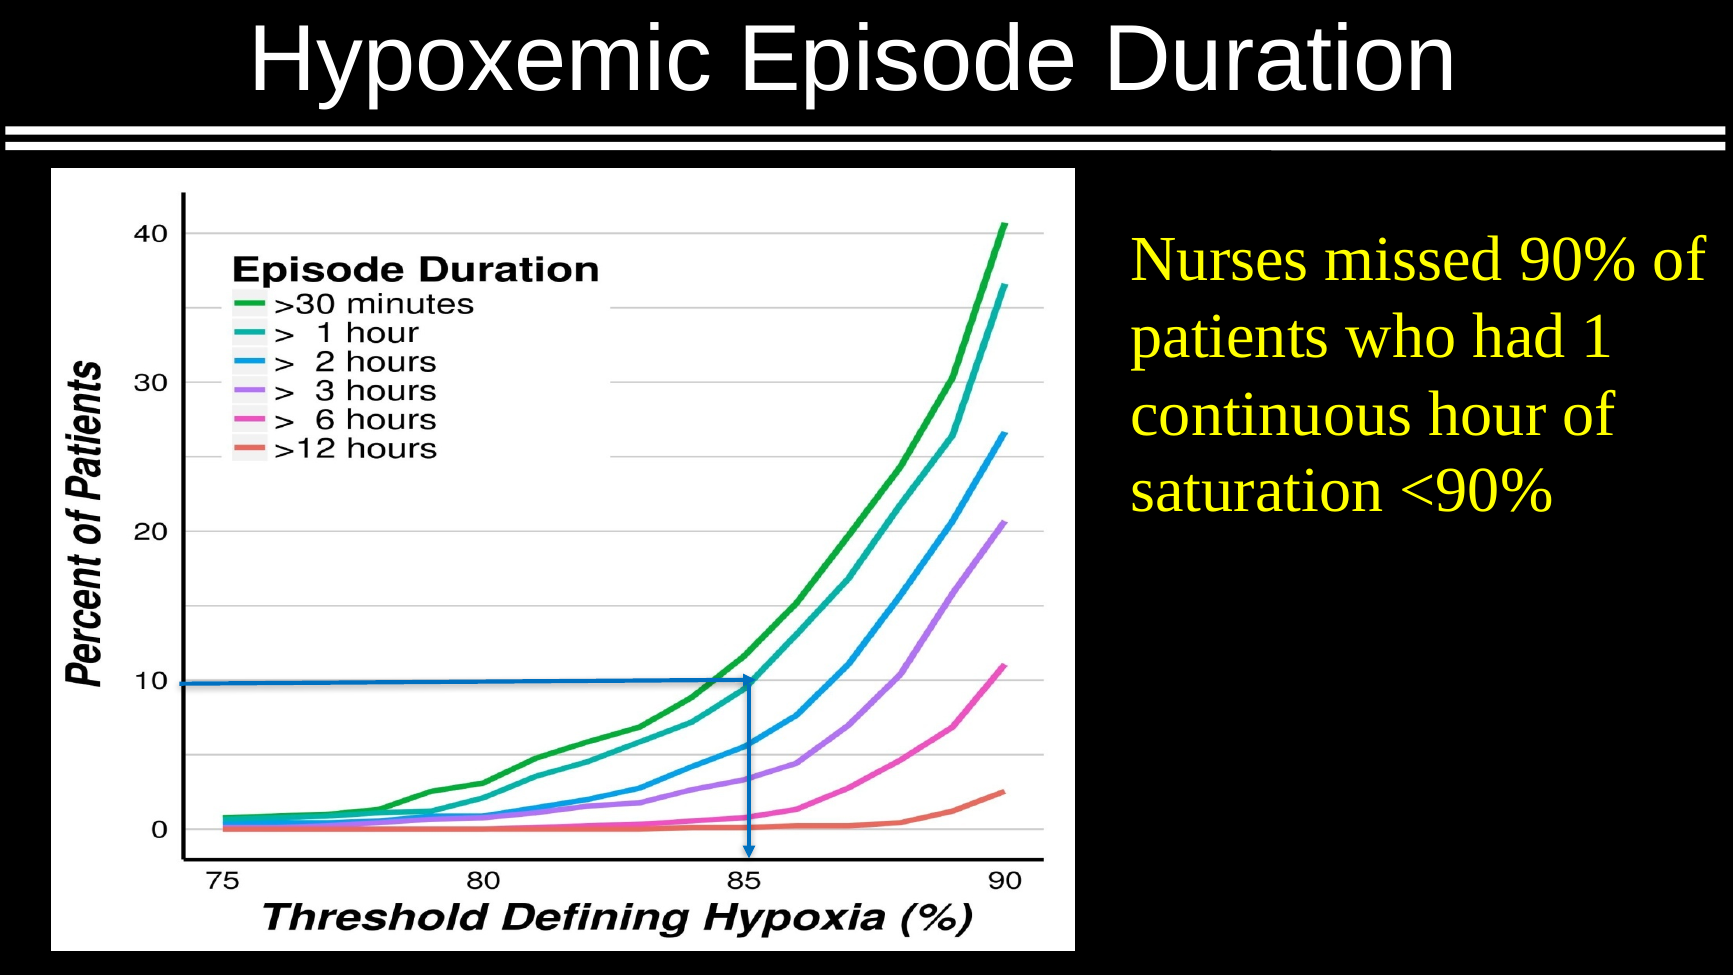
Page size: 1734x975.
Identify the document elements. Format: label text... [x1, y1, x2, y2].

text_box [179, 679, 756, 684]
picture [51, 167, 1076, 952]
text_box Hypoxemic Episode Duration [0, 0, 1719, 146]
text_box Nurses missed 90% of patients who had 1 continuous hour of saturation <90% [1115, 209, 1731, 533]
